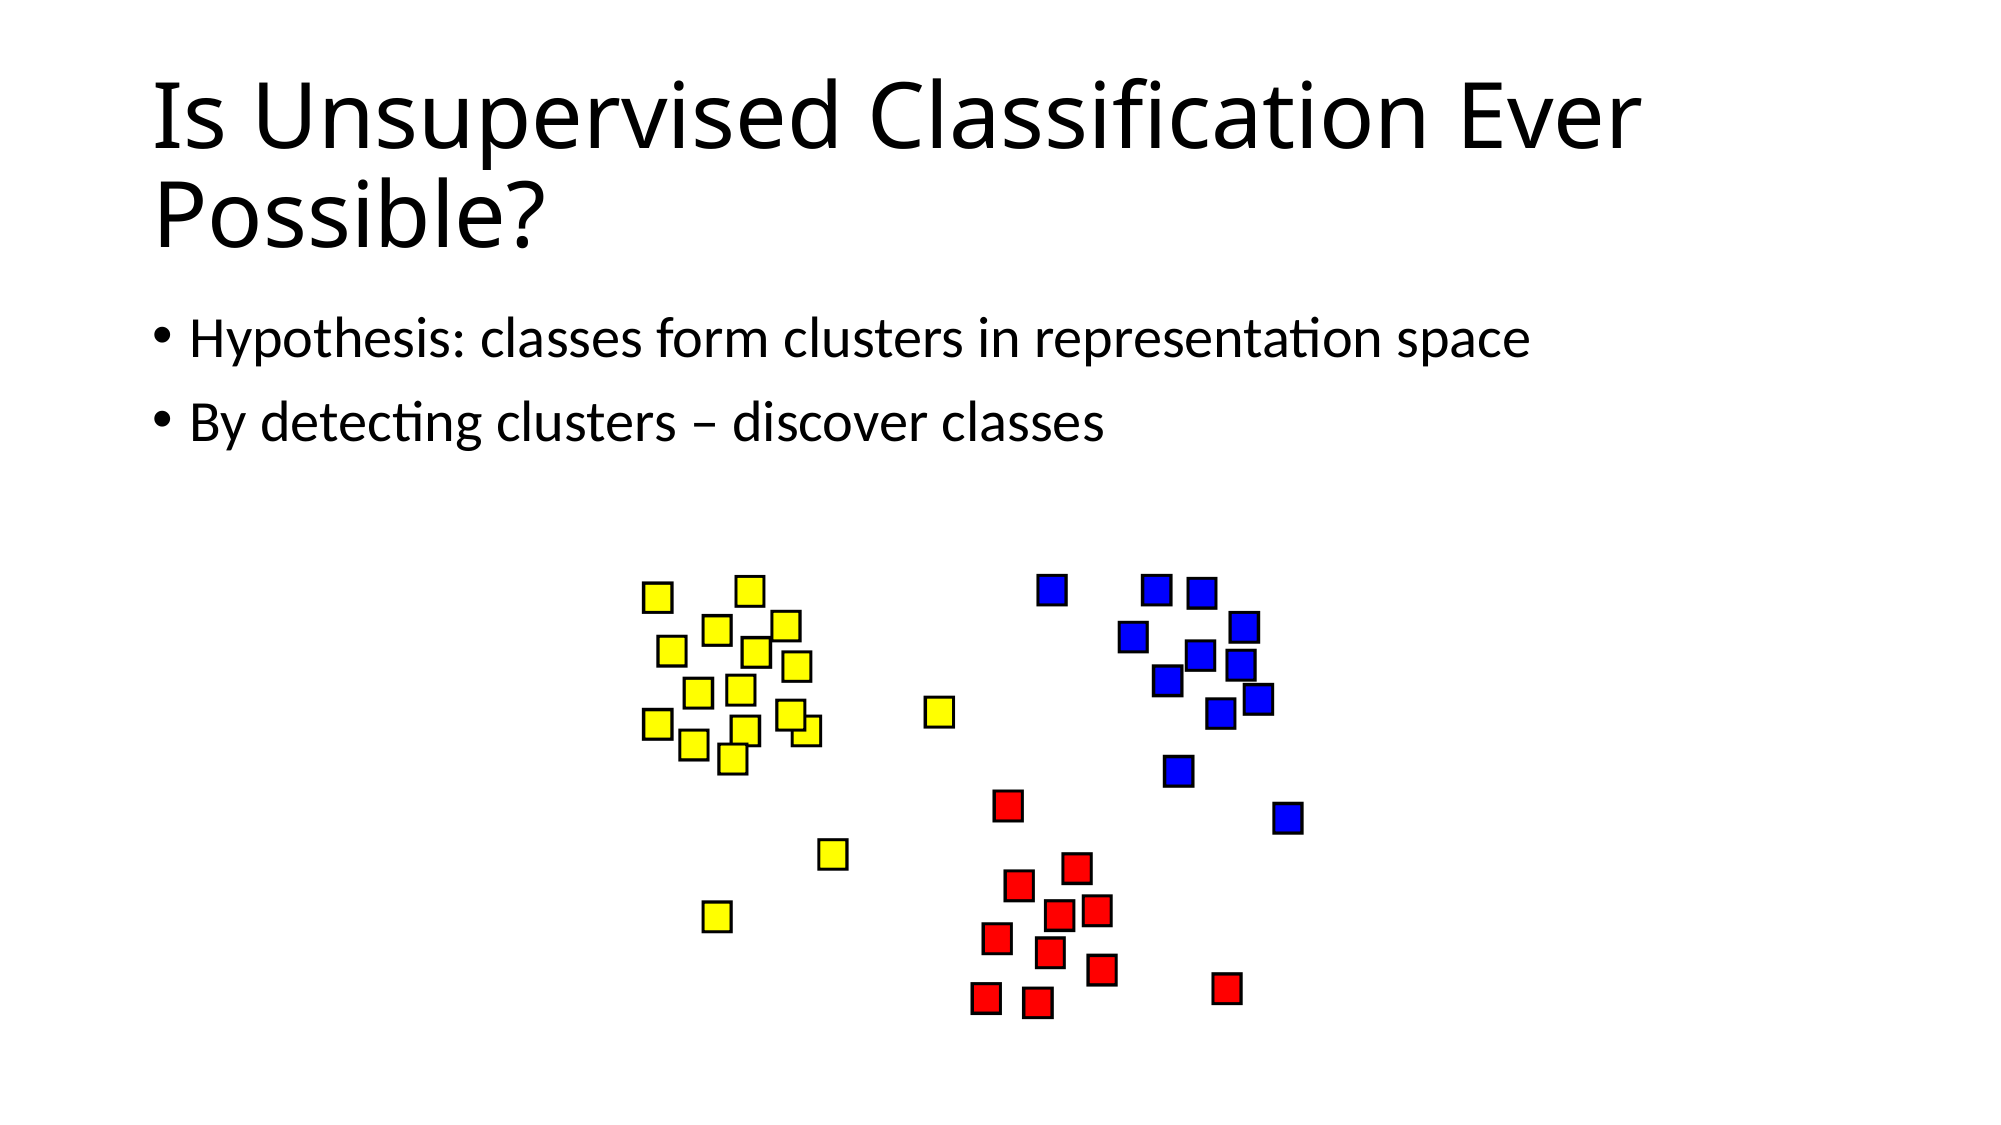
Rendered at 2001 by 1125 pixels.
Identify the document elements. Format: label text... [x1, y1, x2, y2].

list Hypothesis: classes form clusters in representation space By detecting clusters – discover classes [137, 299, 1863, 1014]
picture [500, 473, 1441, 1102]
title Is Unsupervised Classification Ever Possible? [137, 59, 1863, 278]
